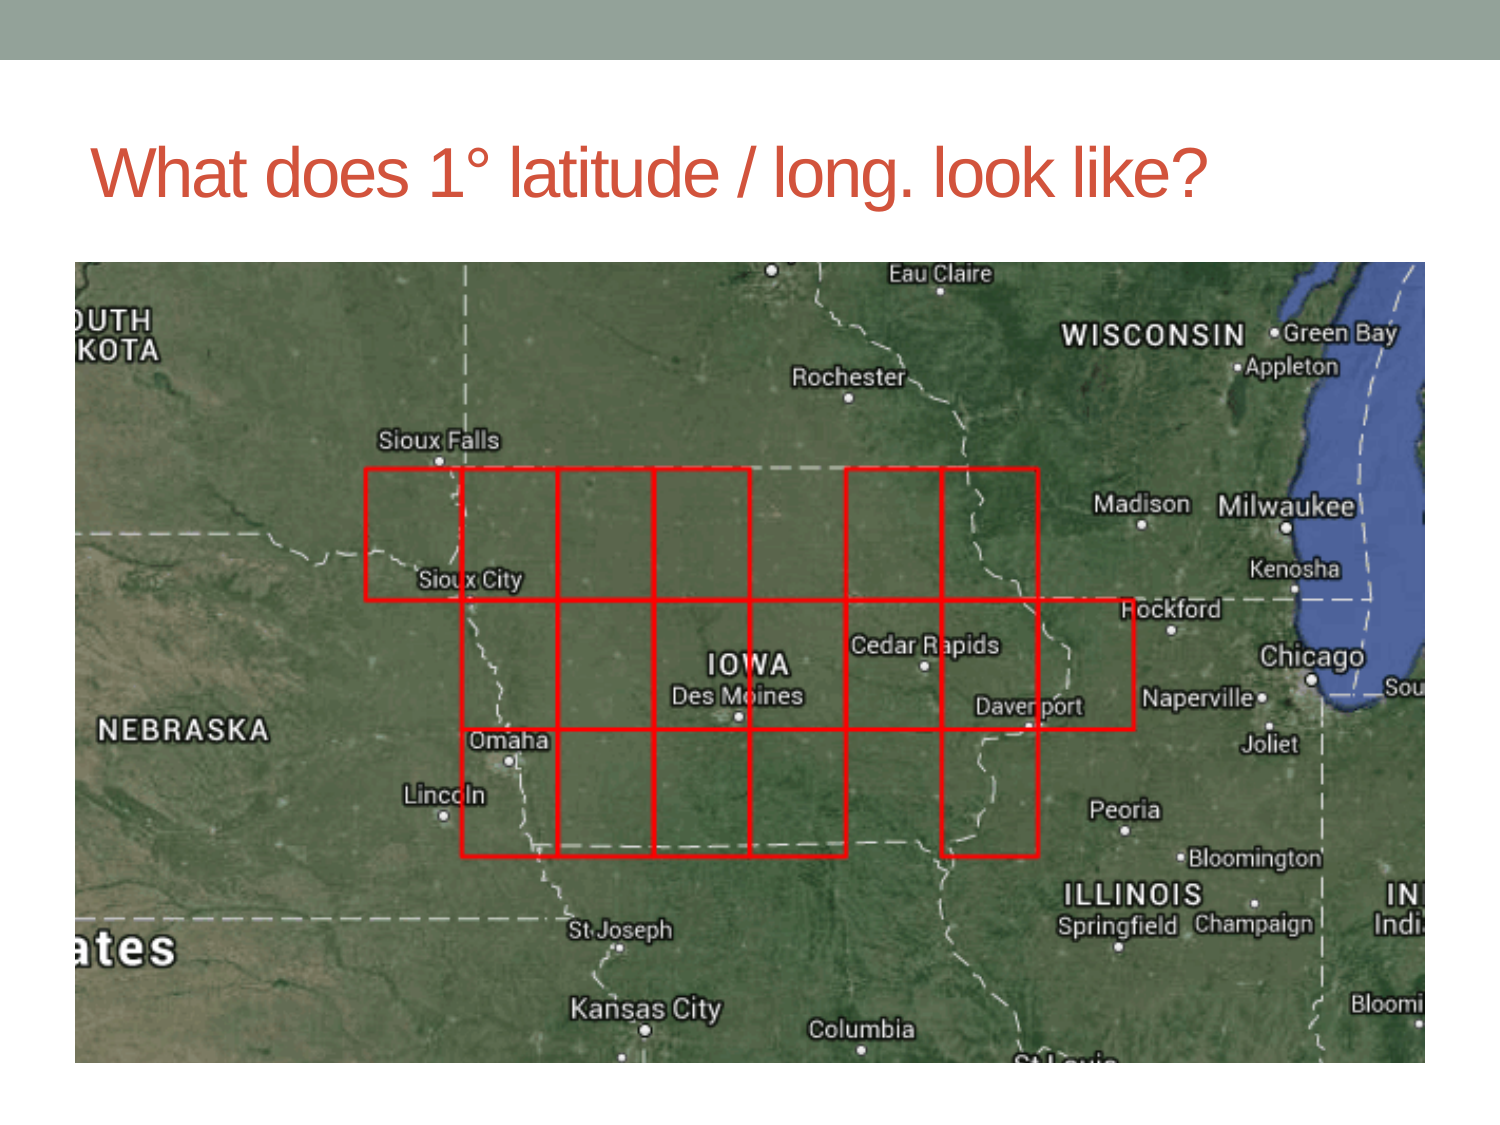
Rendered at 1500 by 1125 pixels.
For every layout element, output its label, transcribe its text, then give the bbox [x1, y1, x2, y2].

title What does 1° latitude / long. look like? [75, 87, 1425, 250]
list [74, 262, 1426, 1063]
